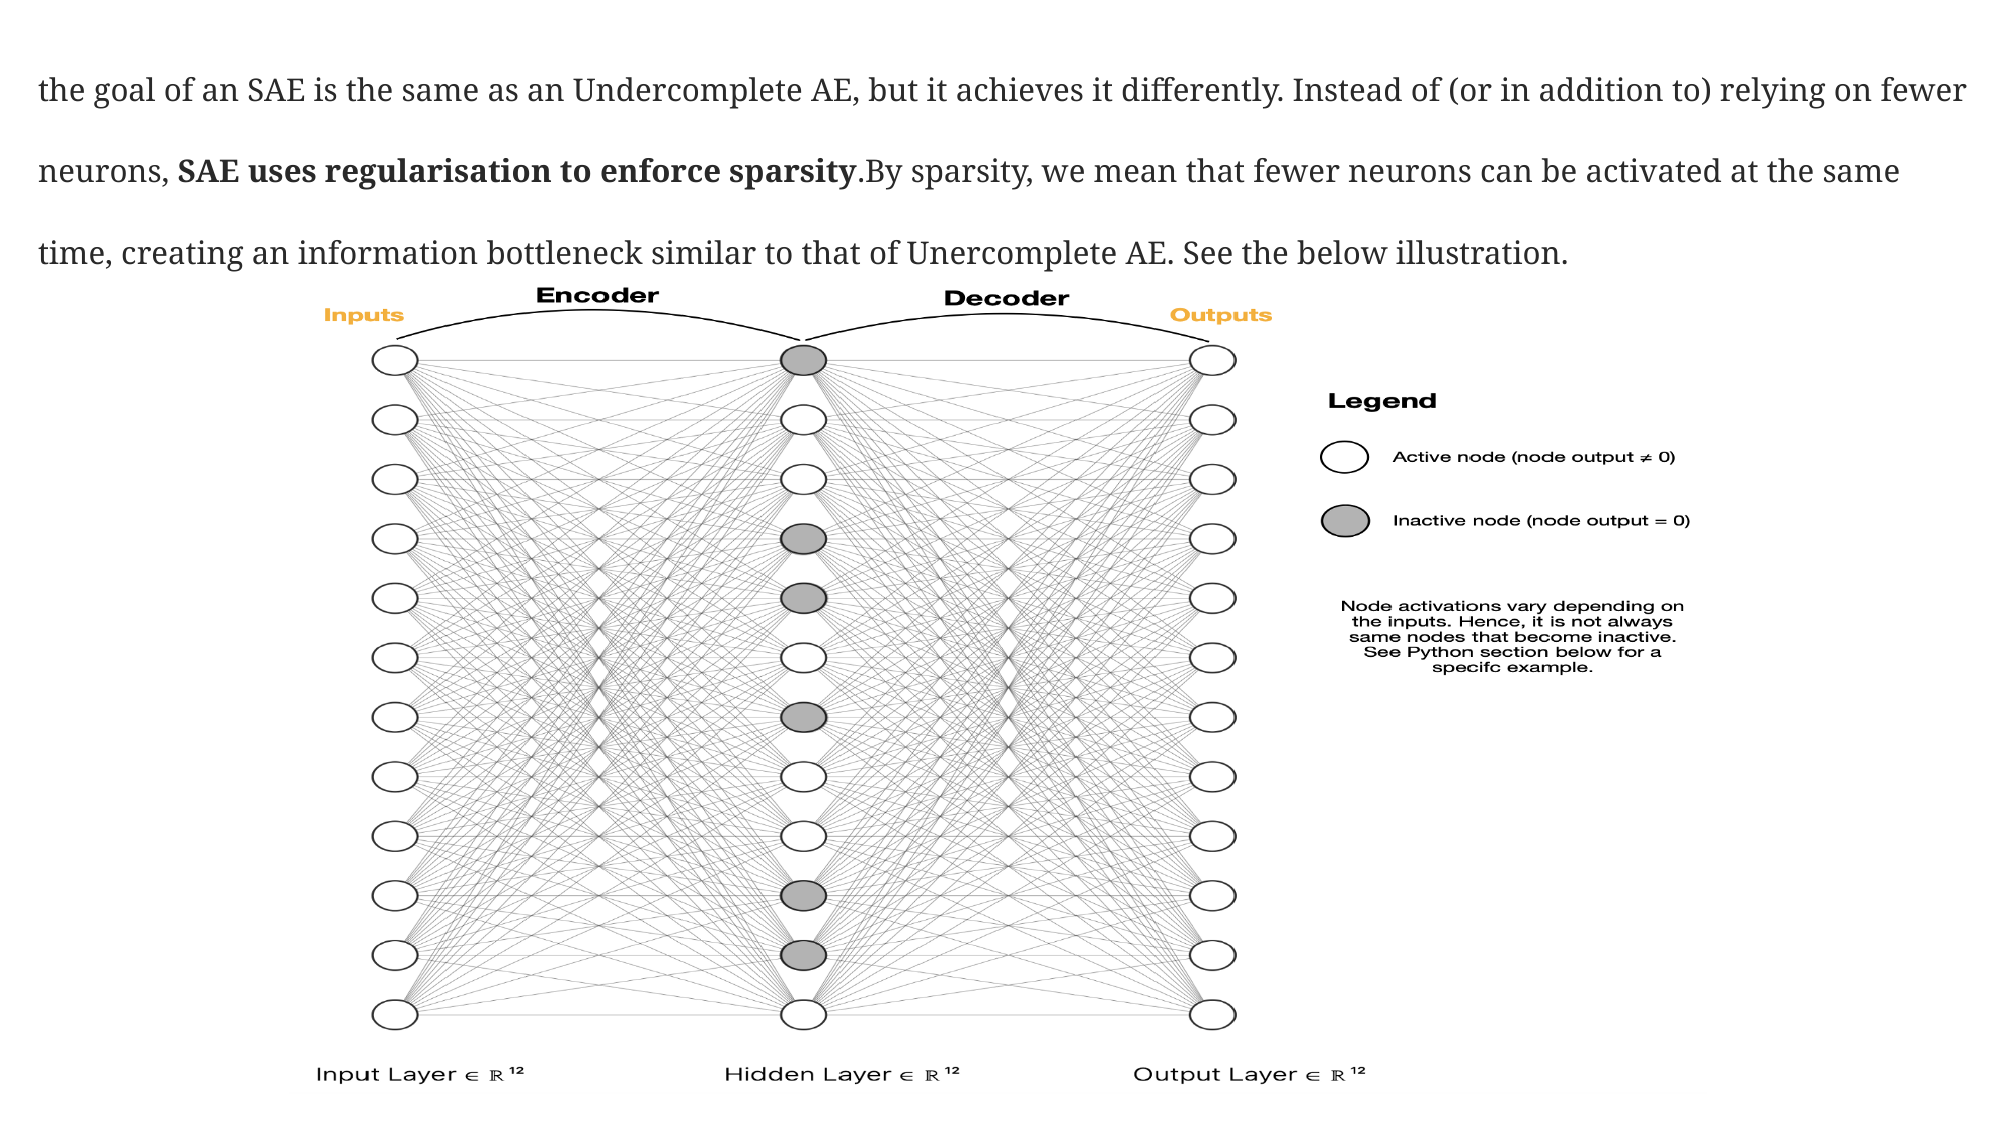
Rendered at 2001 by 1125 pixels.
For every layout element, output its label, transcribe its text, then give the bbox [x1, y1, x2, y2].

picture [289, 275, 1707, 1095]
list the goal of an SAE is the same as an Undercomplete AE, but it achieves it differently. Instead of (or in addition to) relying on fewer neurons, SAE uses regularisation to enforce sparsity.By sparsity, we mean that fewer neurons can be activated at the same time, creating an information bottleneck similar to that of Unercomplete AE. See the below illustration. [23, 18, 1986, 732]
